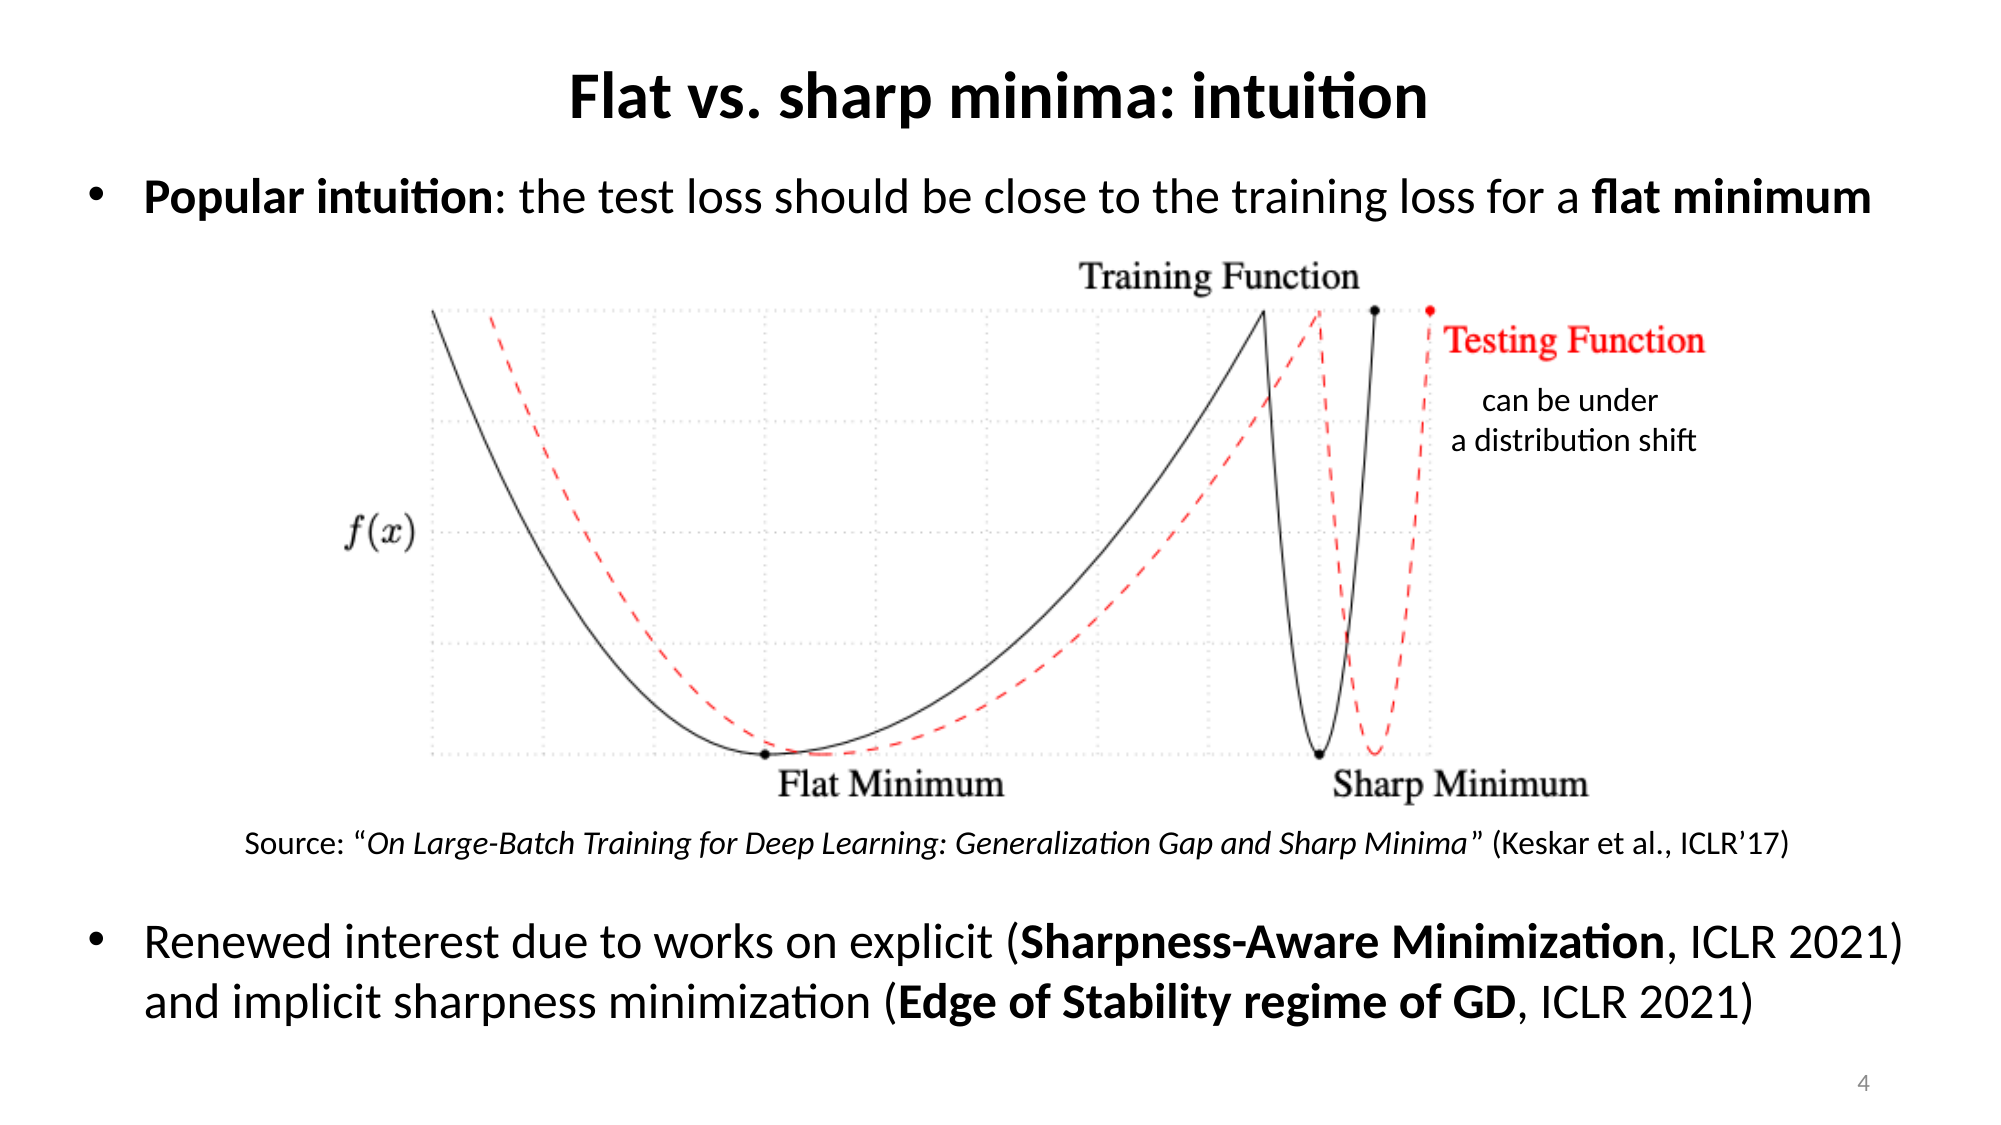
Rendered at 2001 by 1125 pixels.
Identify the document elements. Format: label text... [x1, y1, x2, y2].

text_box Popular intuition: the test loss should be close to the training loss for a flat minimum [72, 155, 1918, 231]
slide_number 3 [1434, 1051, 1885, 1112]
text_box Source: “On Large-Batch Training for Deep Learning: Generalization Gap and Sharp Minima” (Keskar et al., ICLR’17) [229, 814, 1816, 869]
text_box Flat vs. sharp minima: intuition [114, 43, 1885, 139]
text_box Renewed interest due to works on explicit (Sharpness-Aware Minimization, ICLR 2021) and implicit sharpness minimization (Edge of Stability regime of GD, ICLR 2021) [72, 901, 1939, 1036]
picture [157, 238, 1743, 815]
